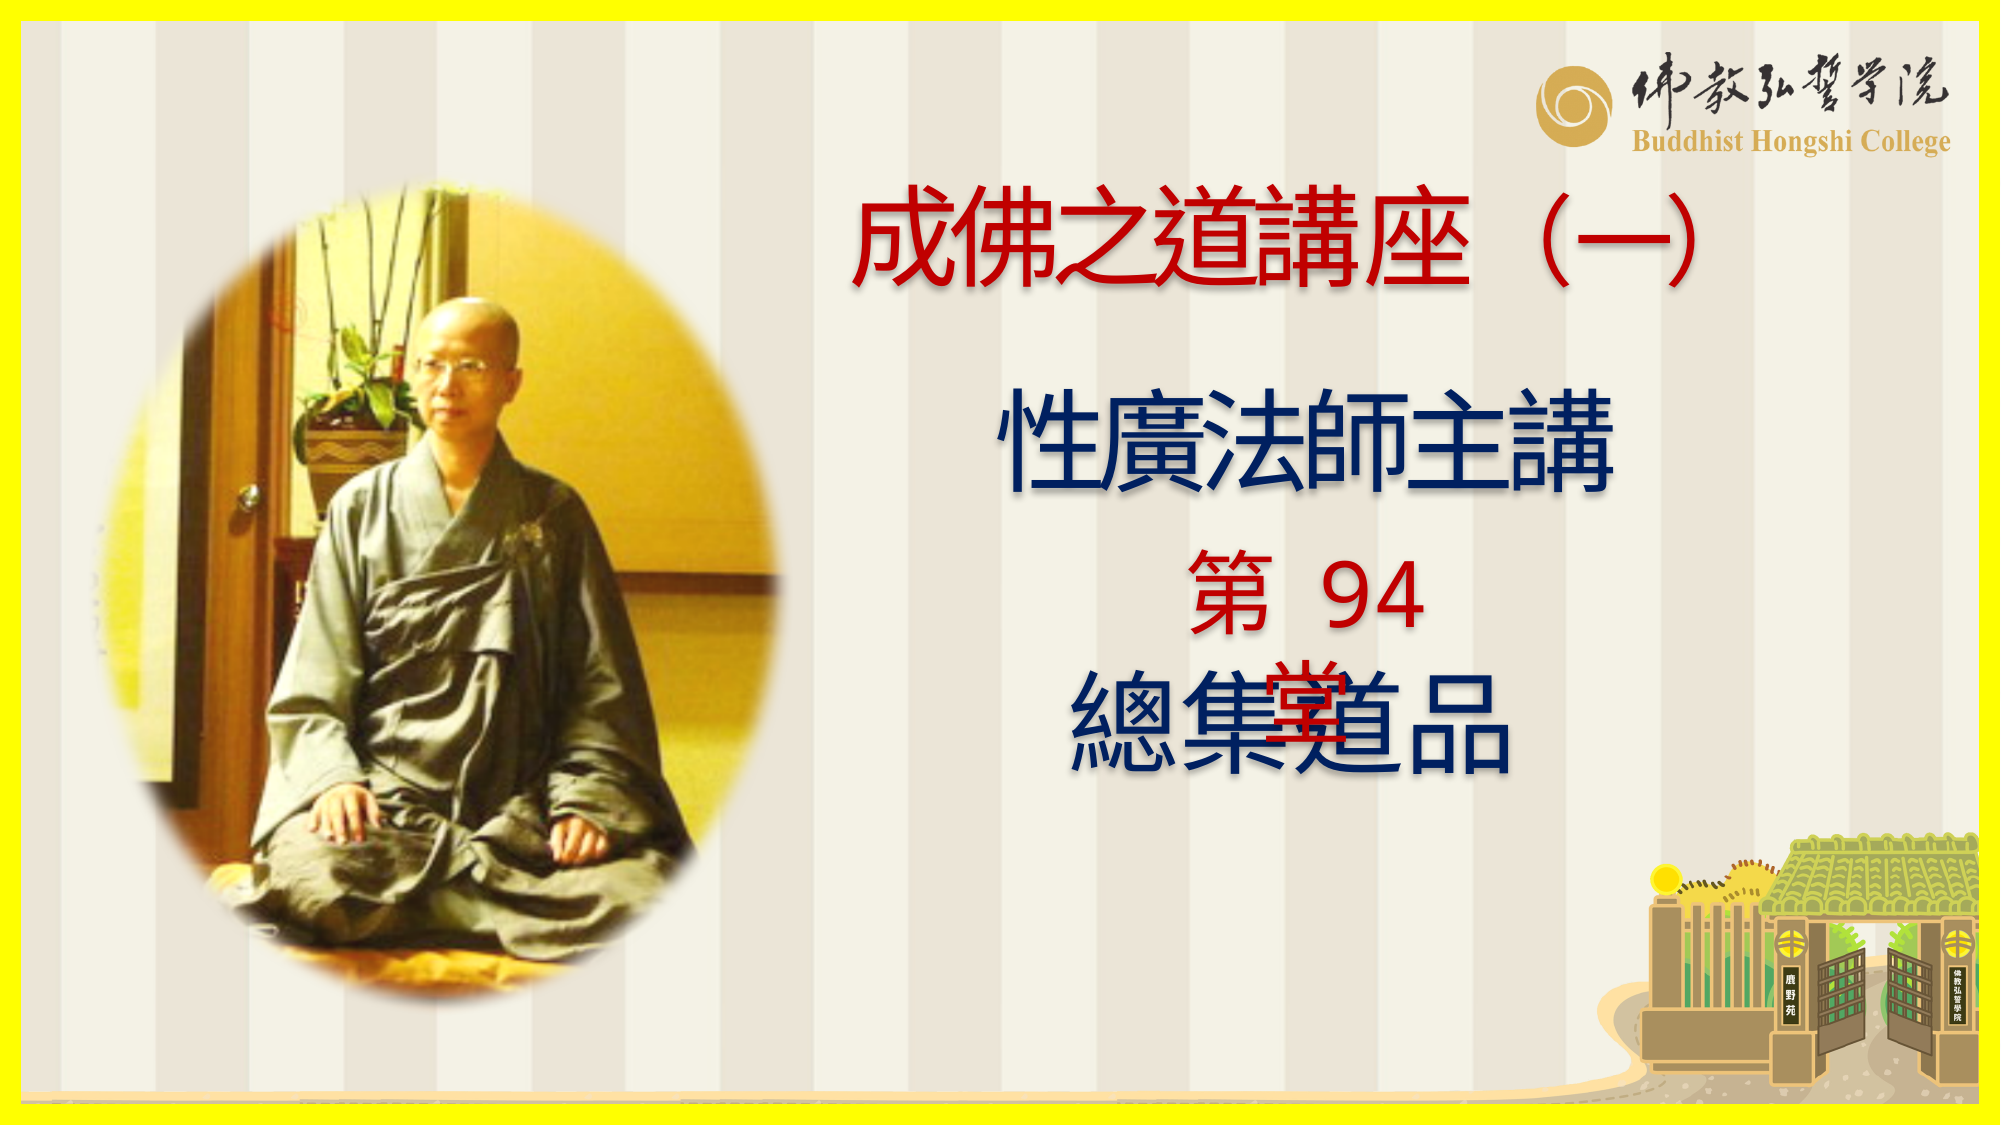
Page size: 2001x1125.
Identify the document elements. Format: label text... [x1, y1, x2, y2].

text_box 成佛之道講座（一） [781, 131, 1831, 354]
text_box 性廣法師主講 [947, 367, 1665, 510]
picture [87, 170, 795, 1017]
text_box 總集道品 [721, 645, 1864, 1030]
text_box 第 94 堂 [1090, 522, 1523, 632]
text_box [0, 0, 2000, 1125]
